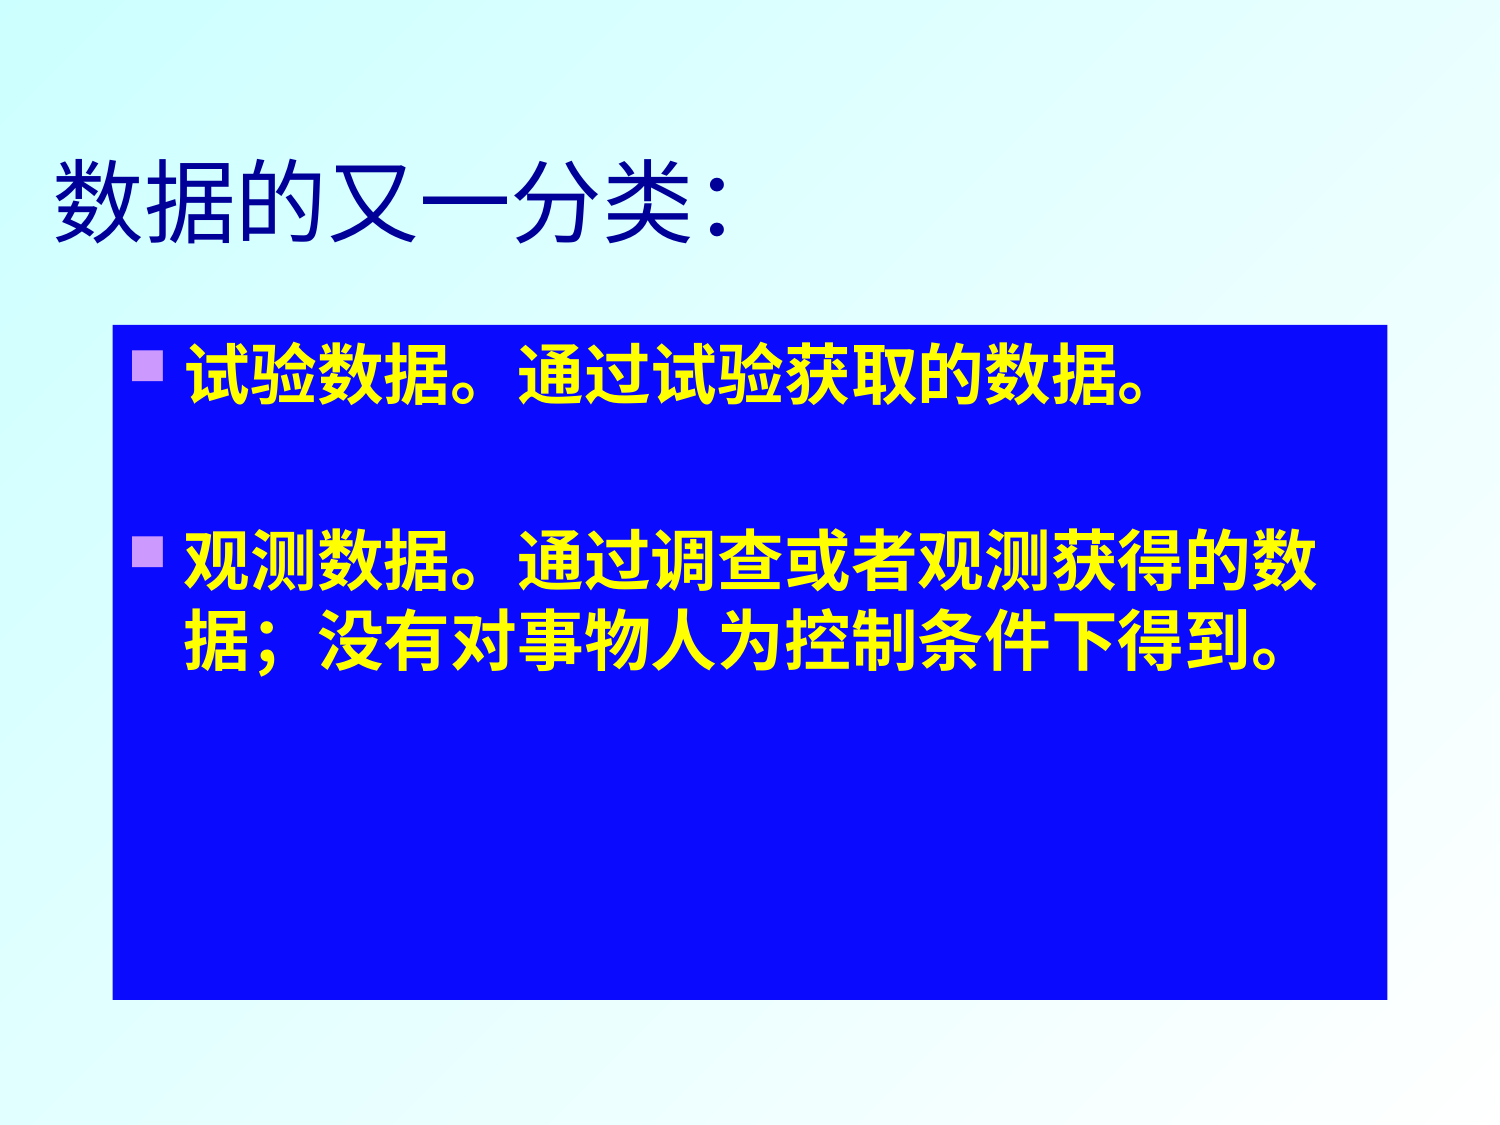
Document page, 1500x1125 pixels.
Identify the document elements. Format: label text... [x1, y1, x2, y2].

list 试验数据。通过试验获取的数据。 观测数据。通过调查或者观测获得的数据；没有对事物人为控制条件下得到。 [112, 324, 1388, 1001]
title 数据的又一分类： [37, 74, 1313, 263]
